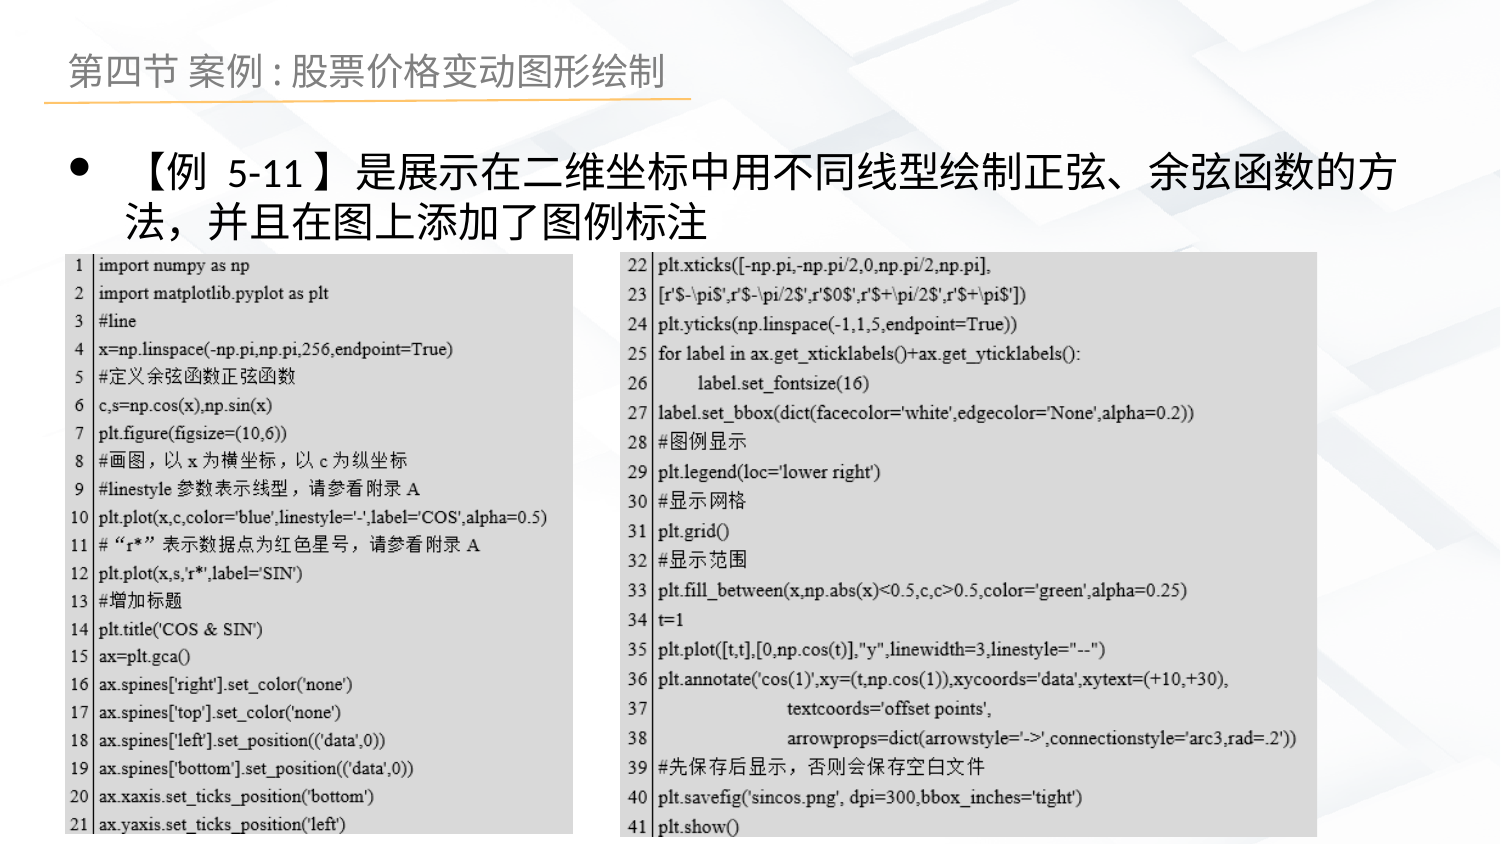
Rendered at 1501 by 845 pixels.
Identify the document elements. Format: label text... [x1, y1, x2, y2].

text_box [620, 252, 1318, 837]
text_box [64, 254, 573, 834]
text_box 【例 5-11】是展示在二维坐标中用不同线型绘制正弦、余弦函数的方法，并且在图上添加了图例标注 [53, 138, 1424, 254]
